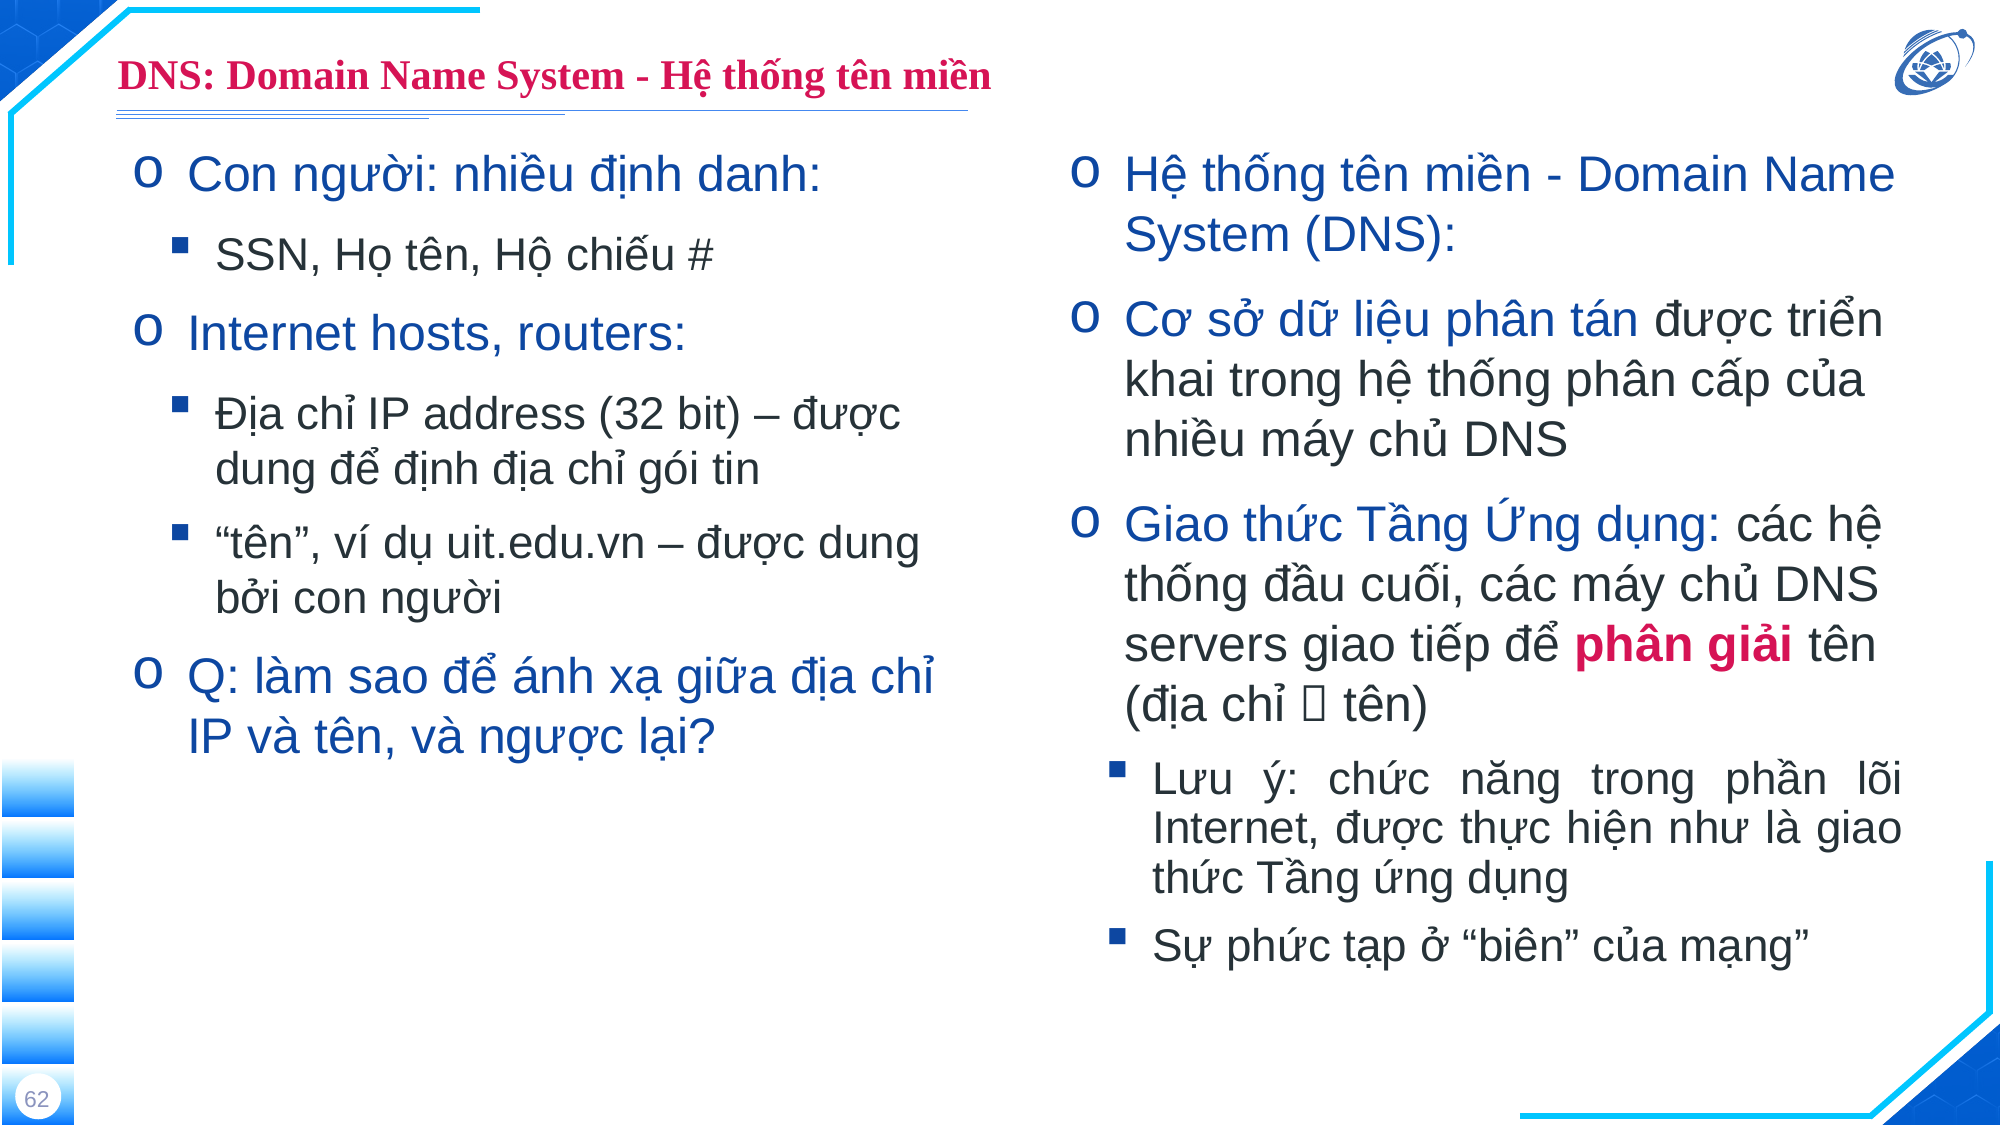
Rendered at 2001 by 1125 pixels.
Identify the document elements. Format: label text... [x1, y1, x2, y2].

list Con người: nhiều định danh: SSN, Họ tên, Hộ chiếu # Internet hosts, routers: Địa chỉ IP address (32 bit) – được dung để định địa chỉ gói tin “tên”, ví dụ uit.edu.vn – được dung bởi con người Q: làm sao để ánh xạ giữa địa chỉ IP và tên, và ngược lại? [116, 134, 982, 1046]
title DNS: Domain Name System - Hệ thống tên miền [117, 28, 1863, 106]
slide_number 62 [0, 1075, 117, 1122]
list Hệ thống tên miền - Domain Name System (DNS): Cơ sở dữ liệu phân tán được triển khai trong hệ thống phân cấp của nhiều máy chủ DNS Giao thức Tầng Ứng dụng: các hệ thống đầu cuối, các máy chủ DNS servers giao tiếp để phân giải tên (địa chỉ  tên) Lưu ý: chức năng trong phần lõi Internet, được thực hiện như là giao thức Tầng ứng dụng Sự phức tạp ở “biên” của mạng” [1053, 134, 1919, 1046]
